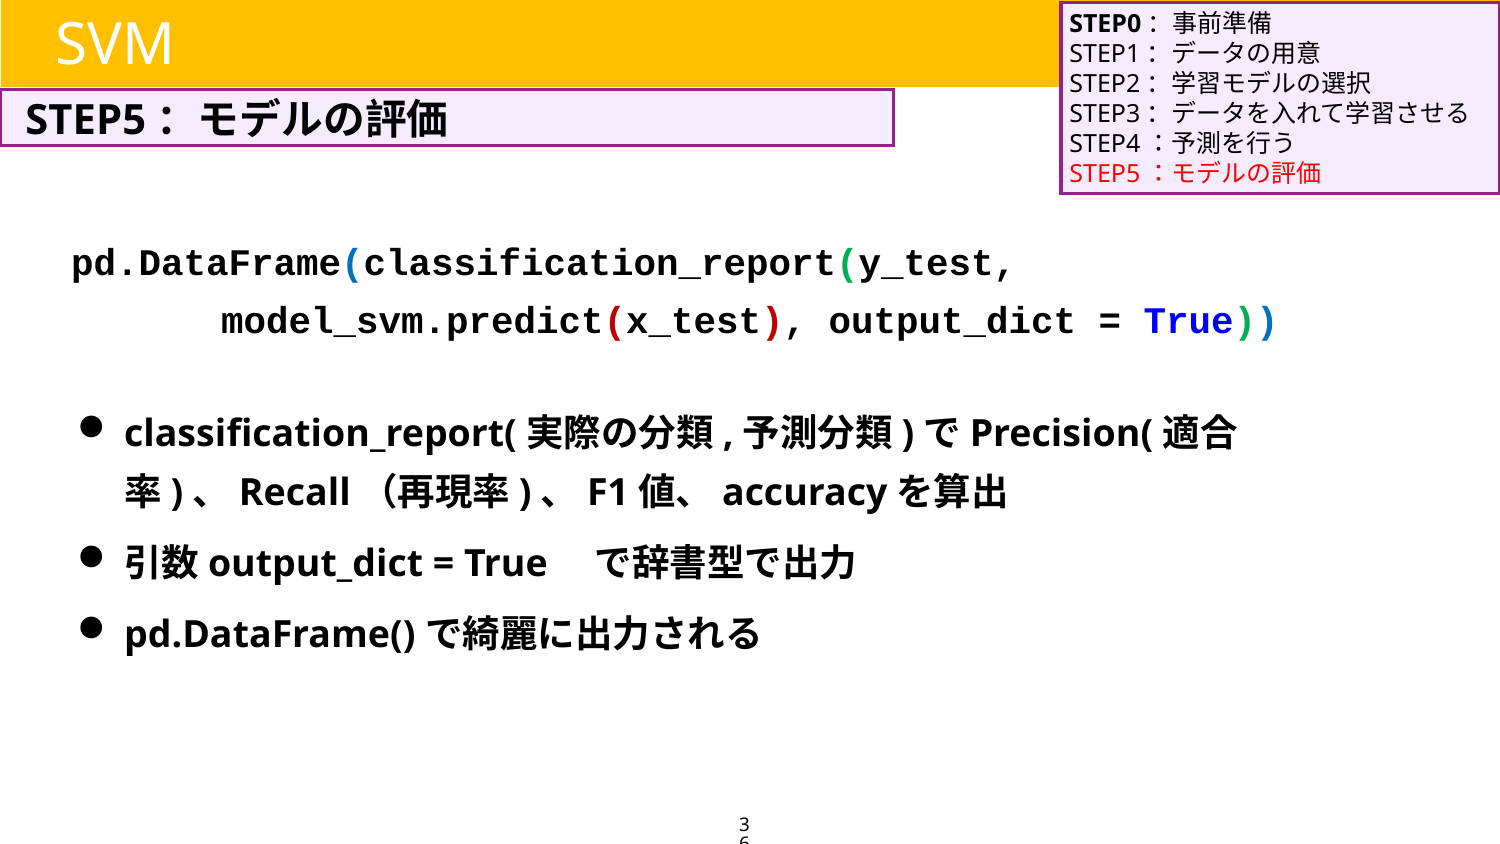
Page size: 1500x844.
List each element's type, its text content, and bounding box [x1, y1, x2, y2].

text_box STEP5：モデルの評価 [0, 89, 894, 146]
text_box pd.DataFrame(classification_report(y_test, model_svm.predict(x_test), output_dict = True)) [51, 215, 1310, 359]
text_box SVM [52, 3, 179, 80]
slide_number 36 [730, 804, 769, 844]
text_box classification_report(実際の分類,予測分類)でPrecision(適合率)、Recall（再現率)、F1値、accuracyを算出 引数output_dict = True で辞書型で出力 pd.DataFrame()で綺麗に出力される [69, 387, 1393, 663]
text_box STEP0：事前準備 STEP1：データの用意 STEP2：学習モデルの選択 STEP3：データを入れて学習させる STEP4：予測を行う STEP5：モデルの評価 [1061, 2, 1500, 194]
text_box [0, 0, 1500, 87]
